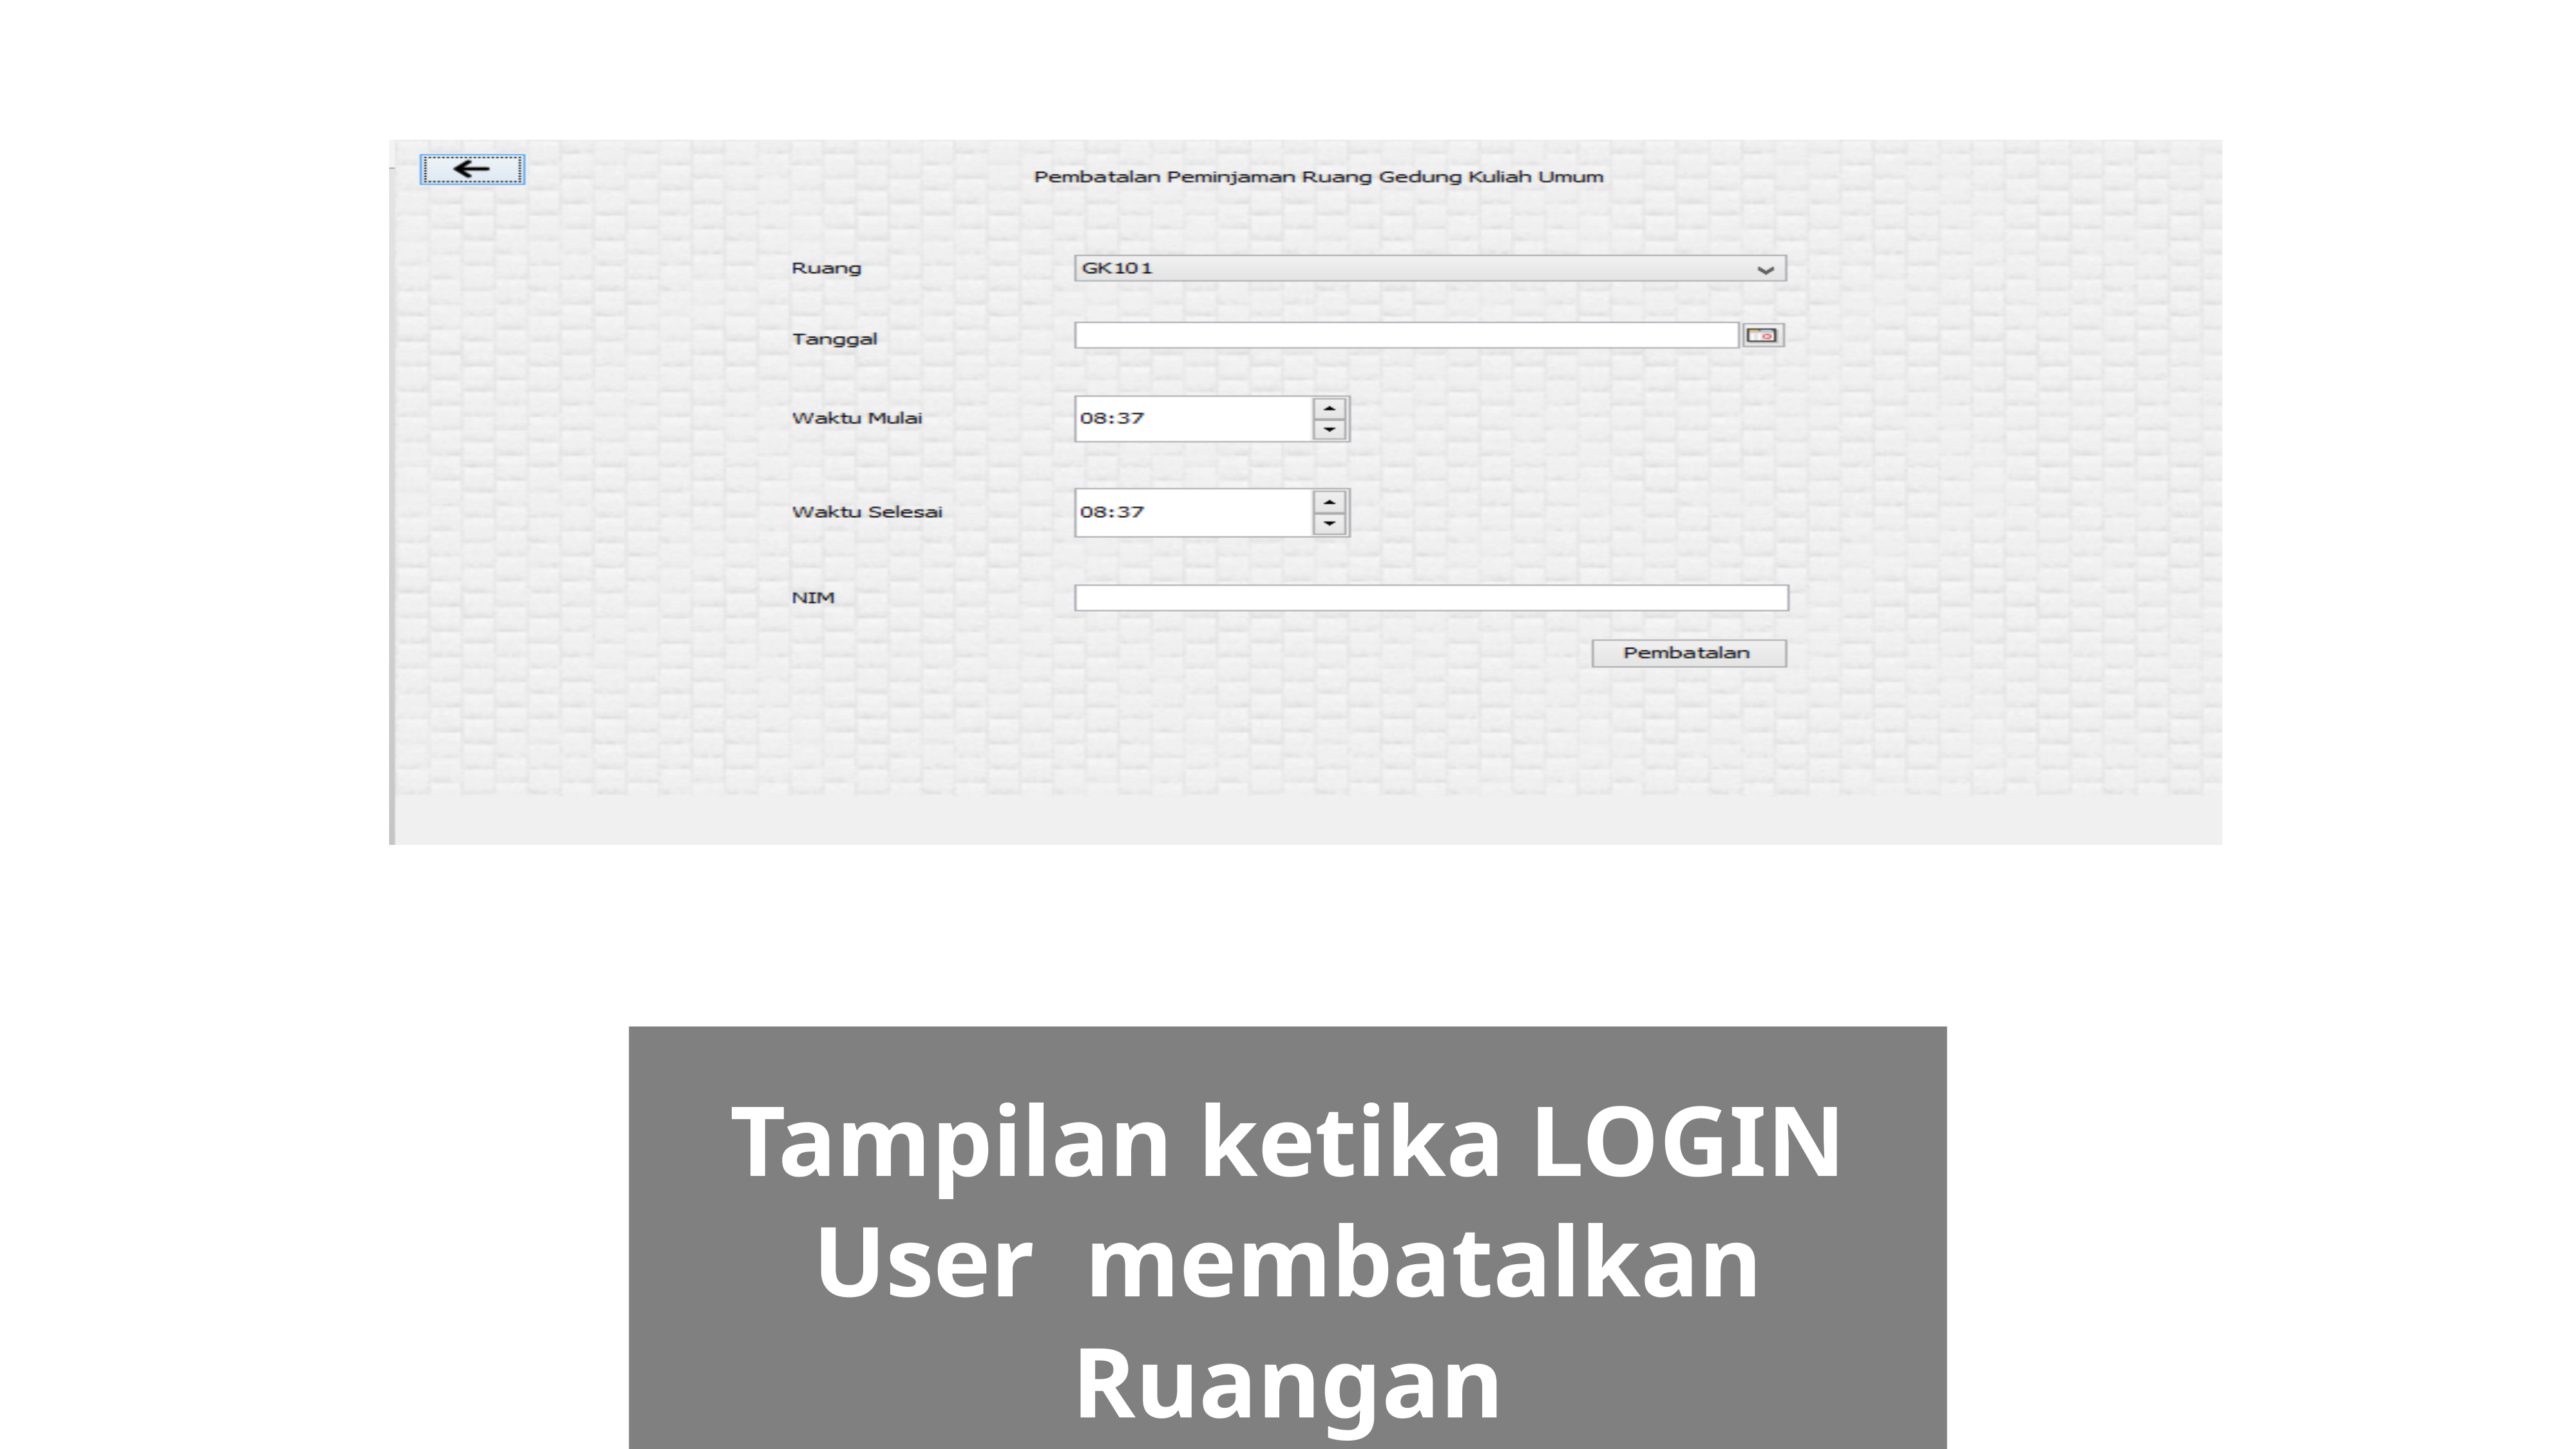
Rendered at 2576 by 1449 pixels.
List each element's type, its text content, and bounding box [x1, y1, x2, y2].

text_box Tampilan ketika LOGIN User membatalkan Ruangan [629, 1026, 1947, 1449]
picture [389, 140, 2222, 845]
